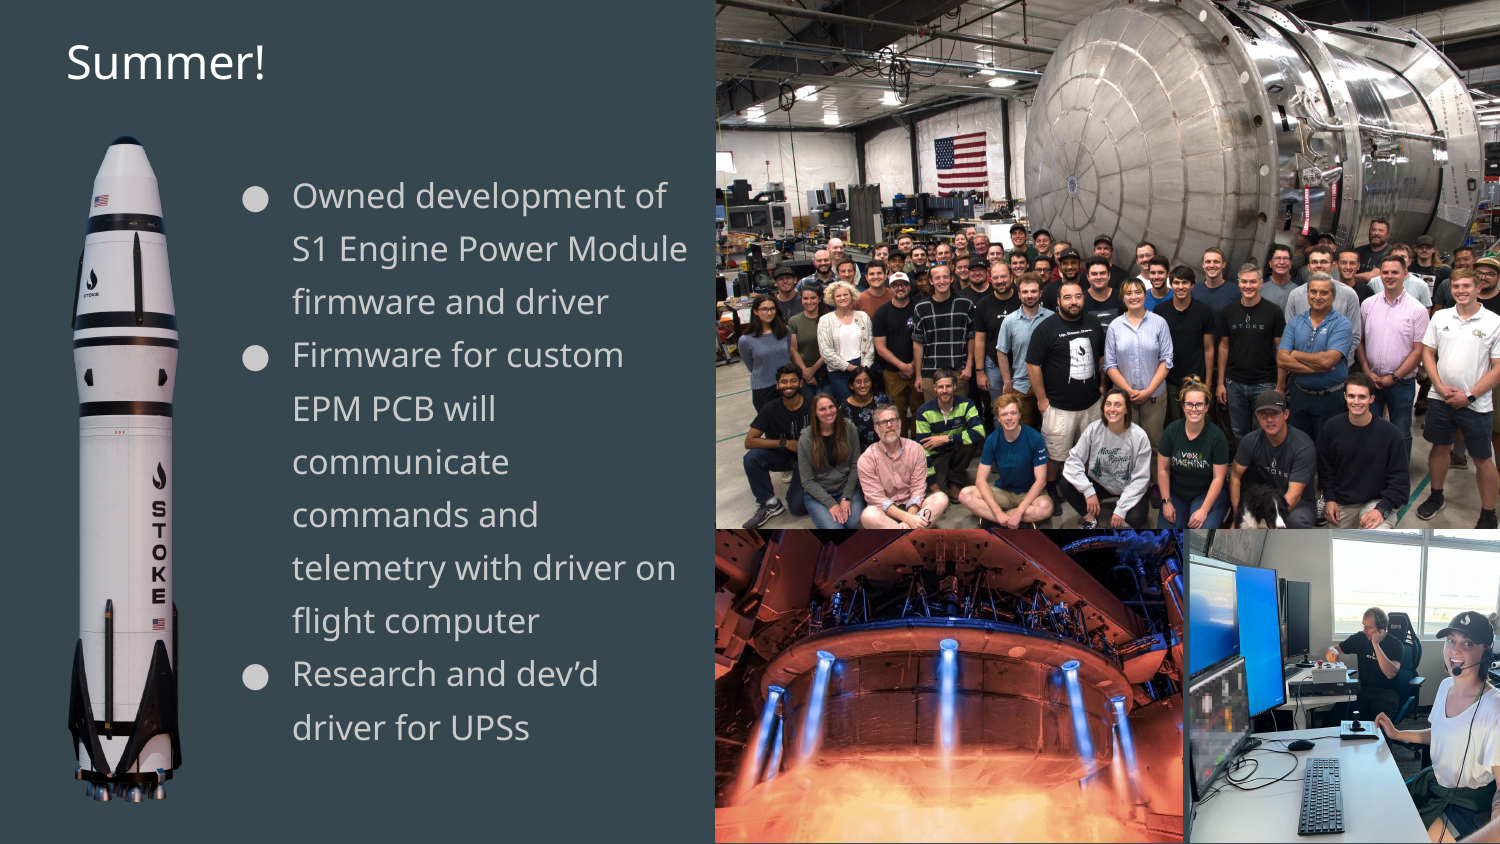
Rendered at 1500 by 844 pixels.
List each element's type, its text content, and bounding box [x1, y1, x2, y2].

picture [0, 125, 252, 813]
list Owned development of S1 Engine Power Module firmware and driver Firmware for custom EPM PCB will communicate commands and telemetry with driver on flight computer Research and dev’d driver for UPSs [255, 150, 709, 795]
title Summer! [51, 14, 711, 109]
picture [715, 0, 1500, 843]
